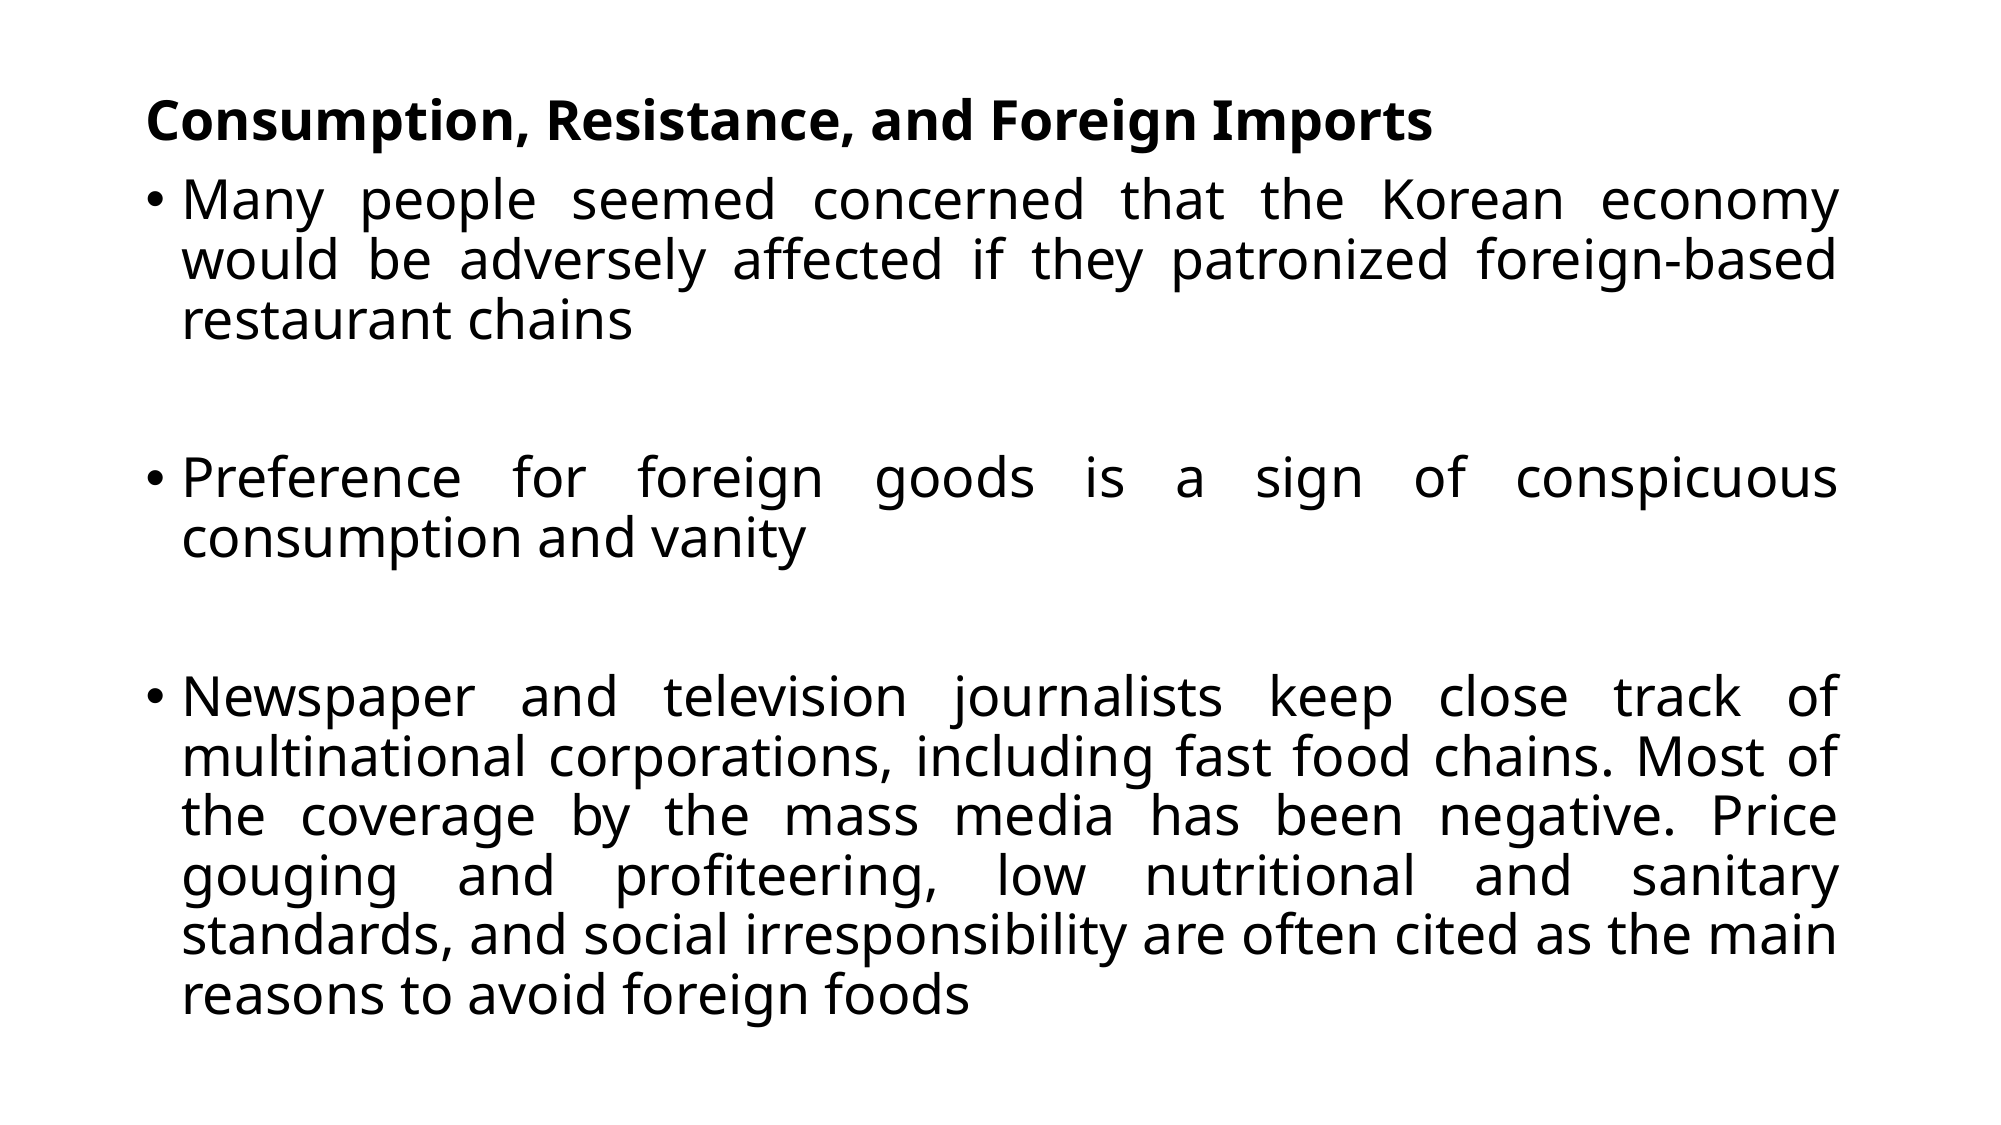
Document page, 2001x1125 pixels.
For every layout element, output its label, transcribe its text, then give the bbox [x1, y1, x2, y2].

list Consumption, Resistance, and Foreign Imports Many people seemed concerned that the Korean economy would be adversely affected if they patronized foreign-based restaurant chains Preference for foreign goods is a sign of conspicuous consumption and vanity Newspaper and television journalists keep close track of multinational corporations, including fast food chains. Most of the coverage by the mass media has been negative. Price gouging and profiteering, low nutritional and sanitary standards, and social irresponsibility are often cited as the main reasons to avoid foreign foods [130, 85, 1856, 1037]
